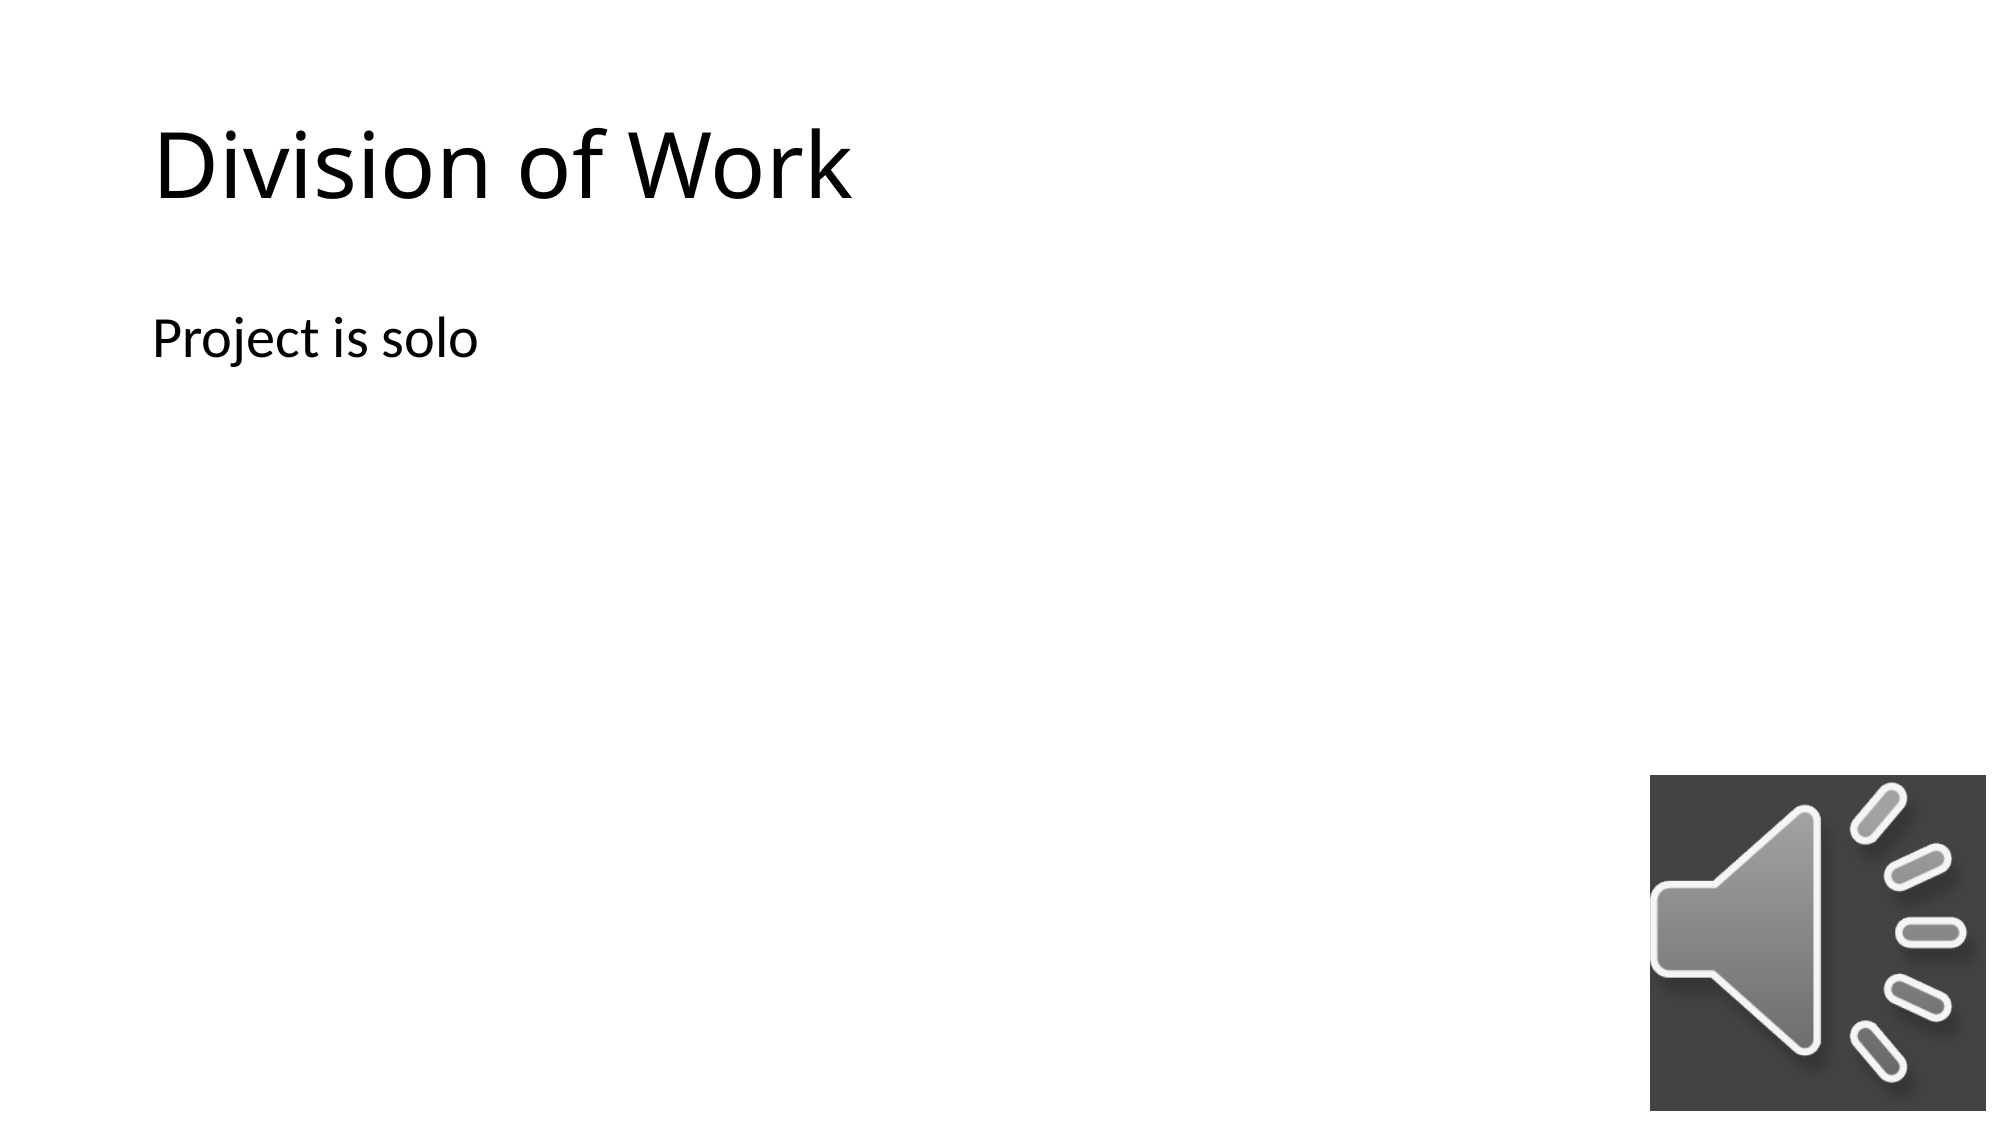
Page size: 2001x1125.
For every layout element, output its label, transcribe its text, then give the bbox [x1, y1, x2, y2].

list Project is solo [137, 299, 1863, 1014]
title Division of Work [137, 59, 1863, 278]
picture [1648, 773, 1987, 1112]
